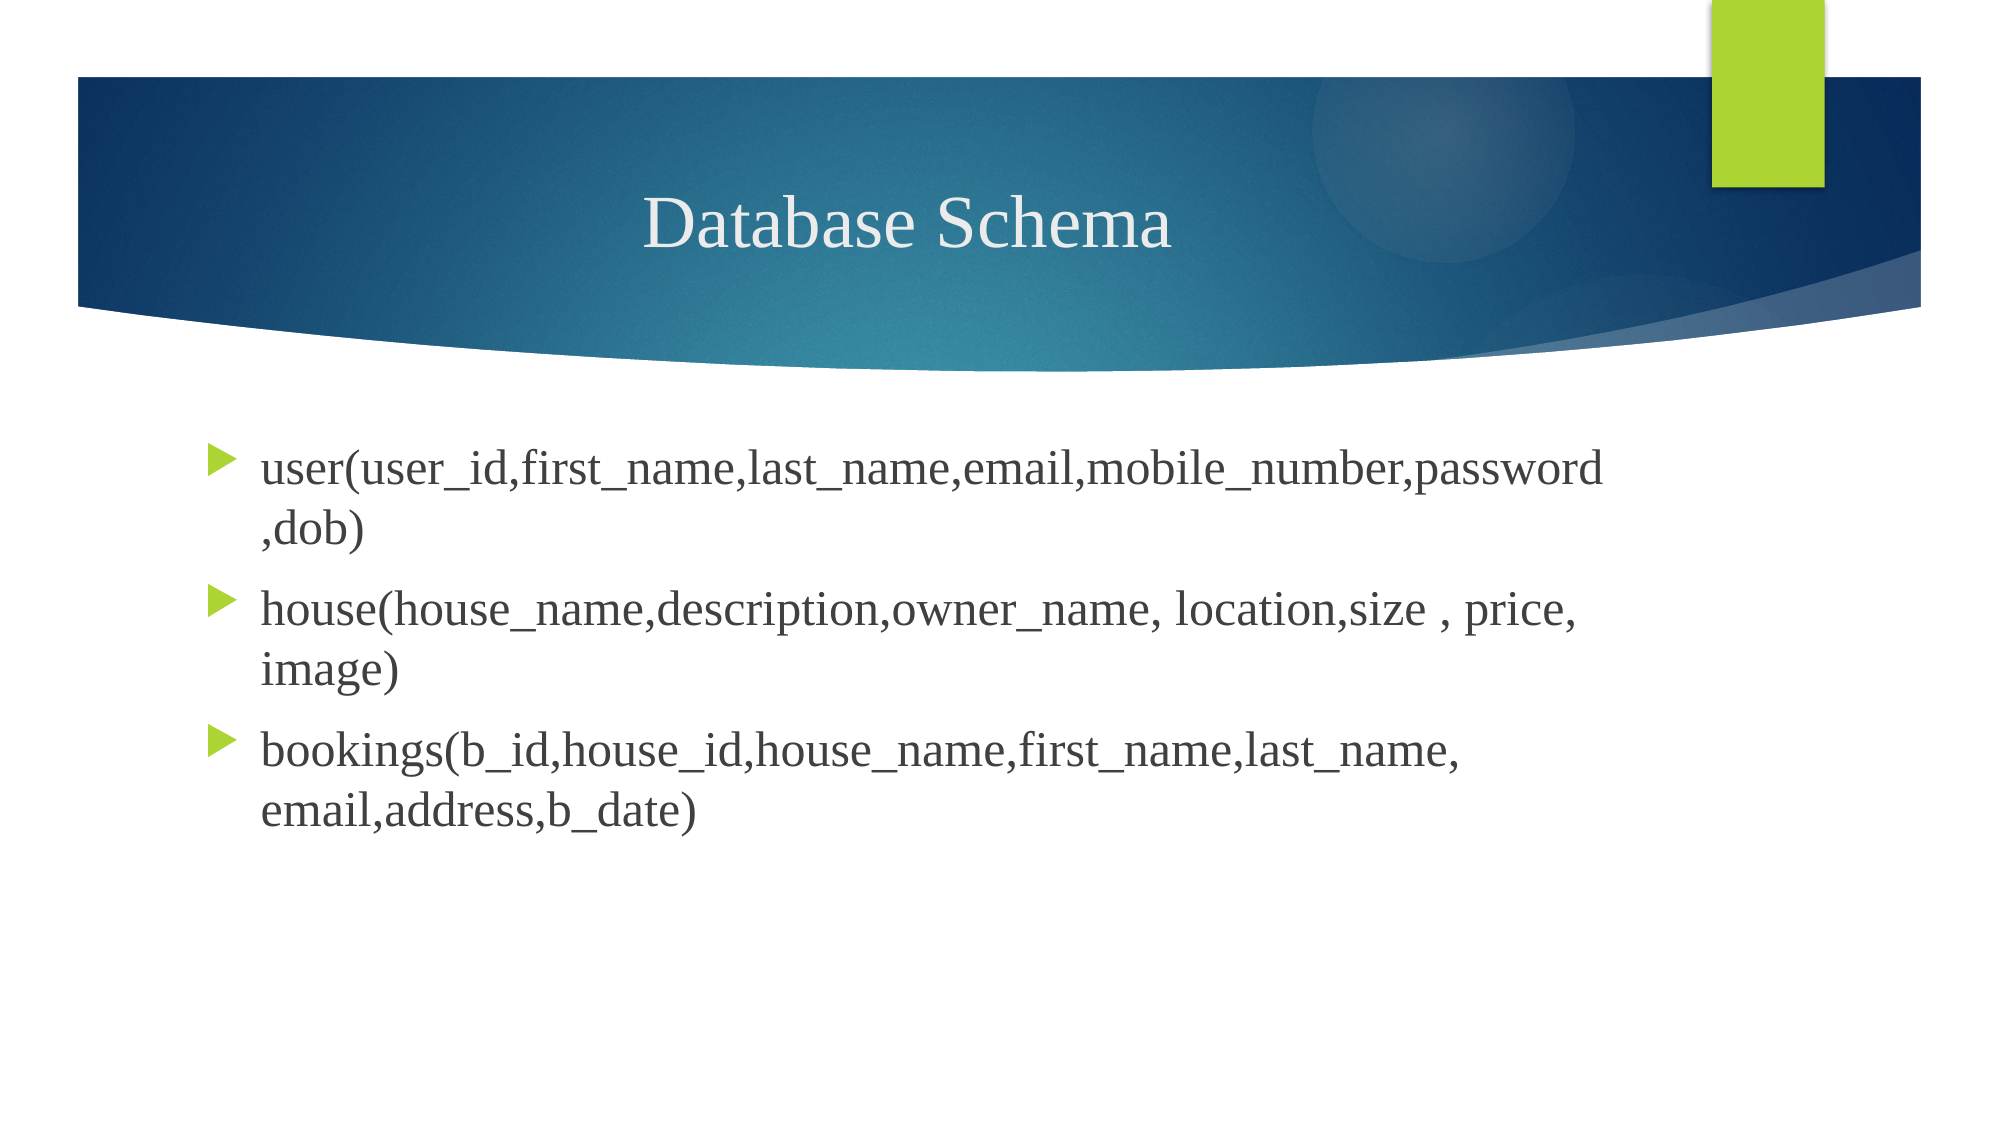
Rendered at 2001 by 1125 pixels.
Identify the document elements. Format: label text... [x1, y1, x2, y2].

title Database Schema [189, 159, 1627, 276]
list user(user_id,first_name,last_name,email,mobile_number,password,dob) house(house_name,description,owner_name, location,size , price, image) bookings(b_id,house_id,house_name,first_name,last_name, email,address,b_date) [189, 427, 1627, 988]
